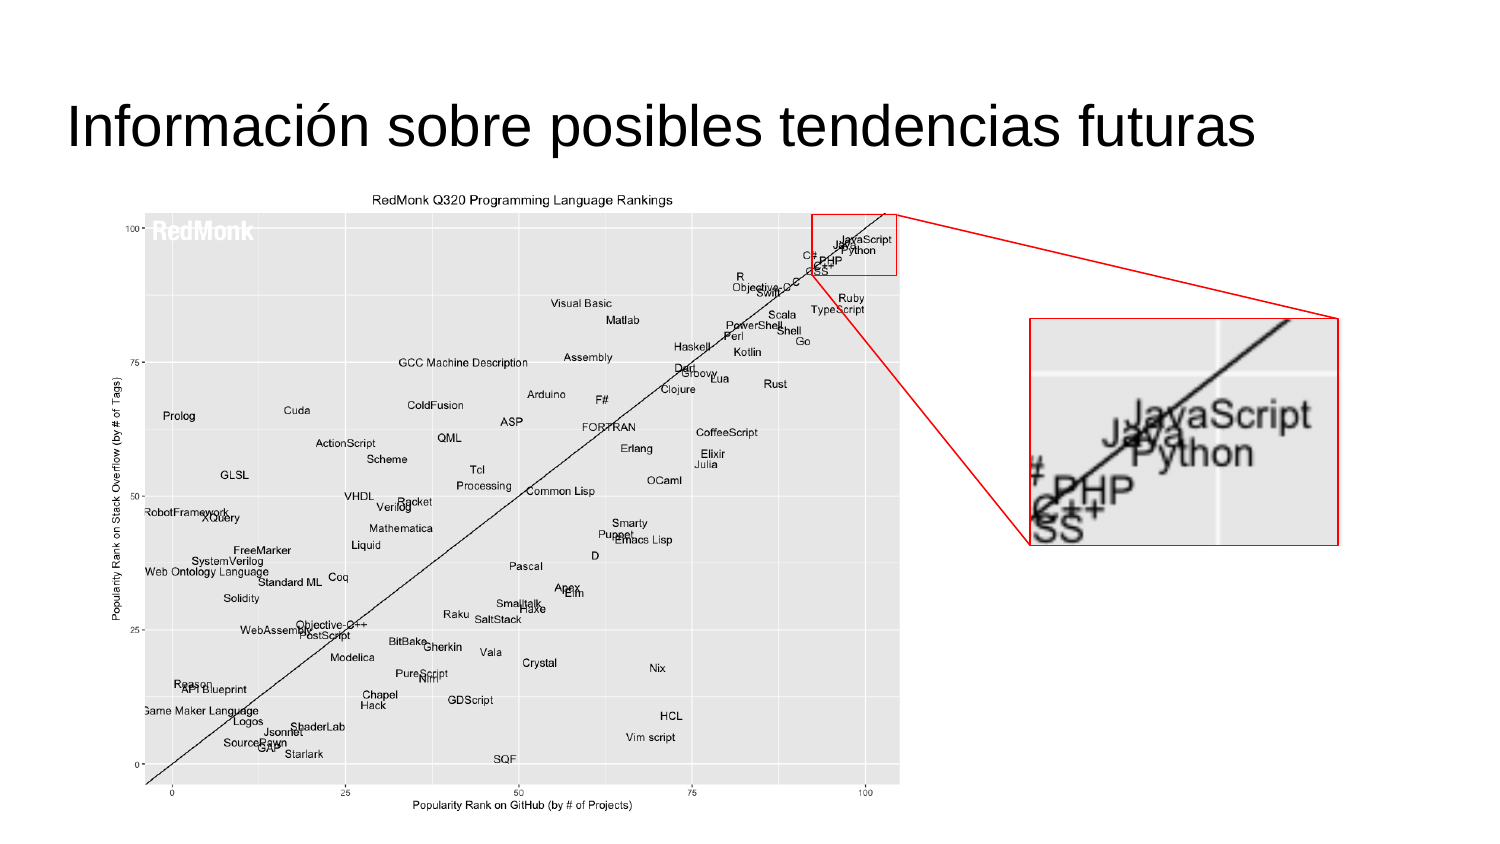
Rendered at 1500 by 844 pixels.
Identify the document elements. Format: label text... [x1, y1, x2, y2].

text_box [812, 275, 1031, 546]
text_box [897, 214, 1339, 320]
picture [106, 188, 905, 817]
title Información sobre posibles tendencias futuras [51, 72, 1449, 167]
picture [1031, 318, 1346, 546]
